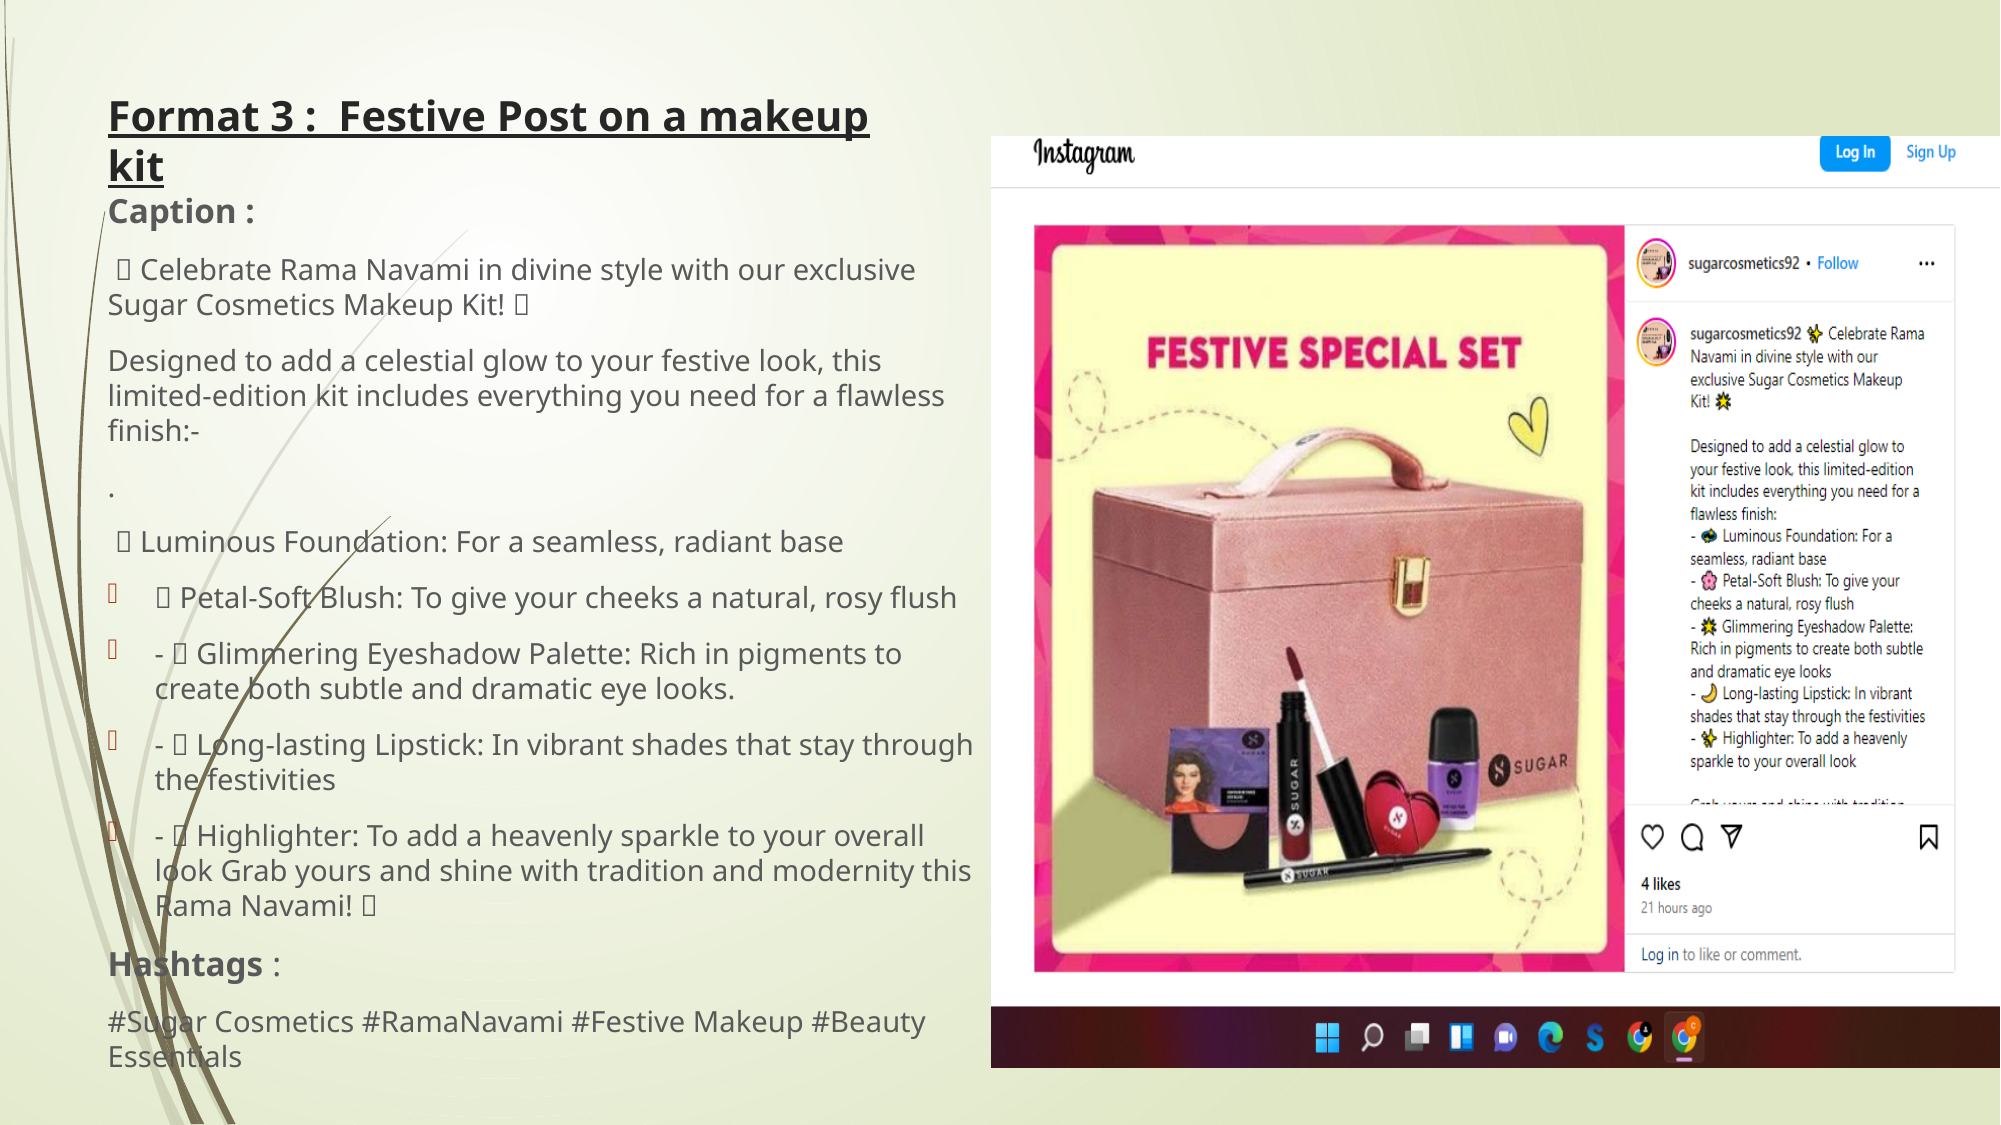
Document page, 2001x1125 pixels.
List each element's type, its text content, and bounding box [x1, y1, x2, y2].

list Caption : ✨ Celebrate Rama Navami in divine style with our exclusive Sugar Cosmetics Makeup Kit! 🌟 Designed to add a celestial glow to your festive look, this limited-edition kit includes everything you need for a flawless finish:- . 💫 Luminous Foundation: For a seamless, radiant base 🌸 Petal-Soft Blush: To give your cheeks a natural, rosy flush - 🌟 Glimmering Eyeshadow Palette: Rich in pigments to create both subtle and dramatic eye looks. - 🌙 Long-lasting Lipstick: In vibrant shades that stay through the festivities - ✨ Highlighter: To add a heavenly sparkle to your overall look Grab yours and shine with tradition and modernity this Rama Navami! 🌈 Hashtags : #Sugar Cosmetics #RamaNavami #Festive Makeup #Beauty Essentials [92, 307, 986, 957]
title Format 3 : Festive Post on a makeup kit [92, 47, 939, 282]
picture [990, 135, 2000, 1069]
